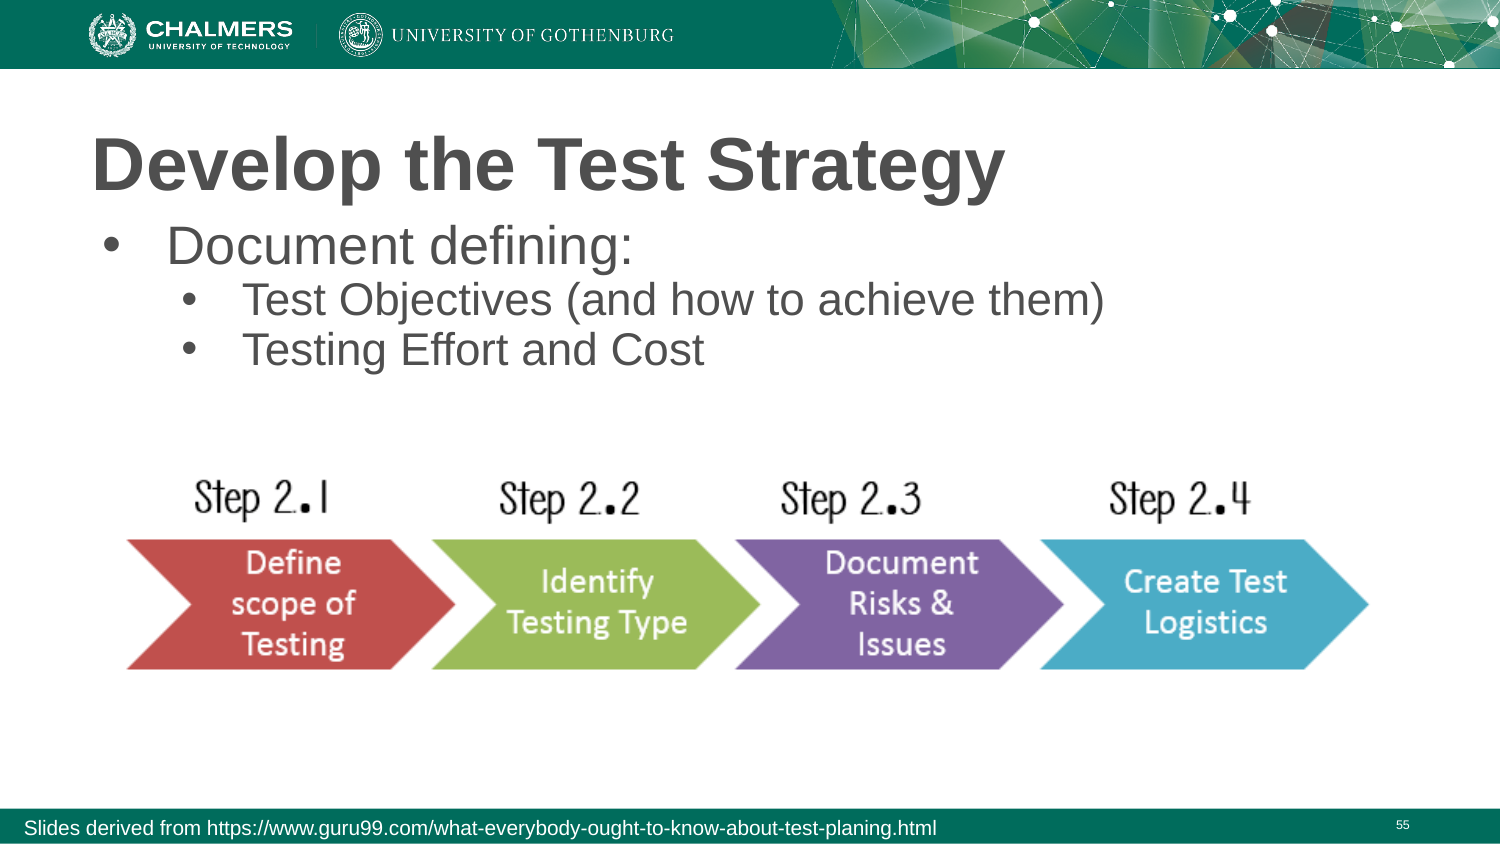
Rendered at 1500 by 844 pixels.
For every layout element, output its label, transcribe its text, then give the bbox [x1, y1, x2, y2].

picture [122, 462, 1378, 687]
picture [64, 0, 696, 85]
title Develop the Test Strategy [76, 100, 1425, 210]
text_box Slides derived from https://www.guru99.com/what-everybody-ought-to-know-about-test-planing.html [8, 800, 1161, 844]
slide_number ‹#› [1161, 809, 1425, 844]
picture [759, 0, 1500, 68]
list Document defining: Test Objectives (and how to achieve them) Testing Effort and Cost [76, 210, 1425, 782]
